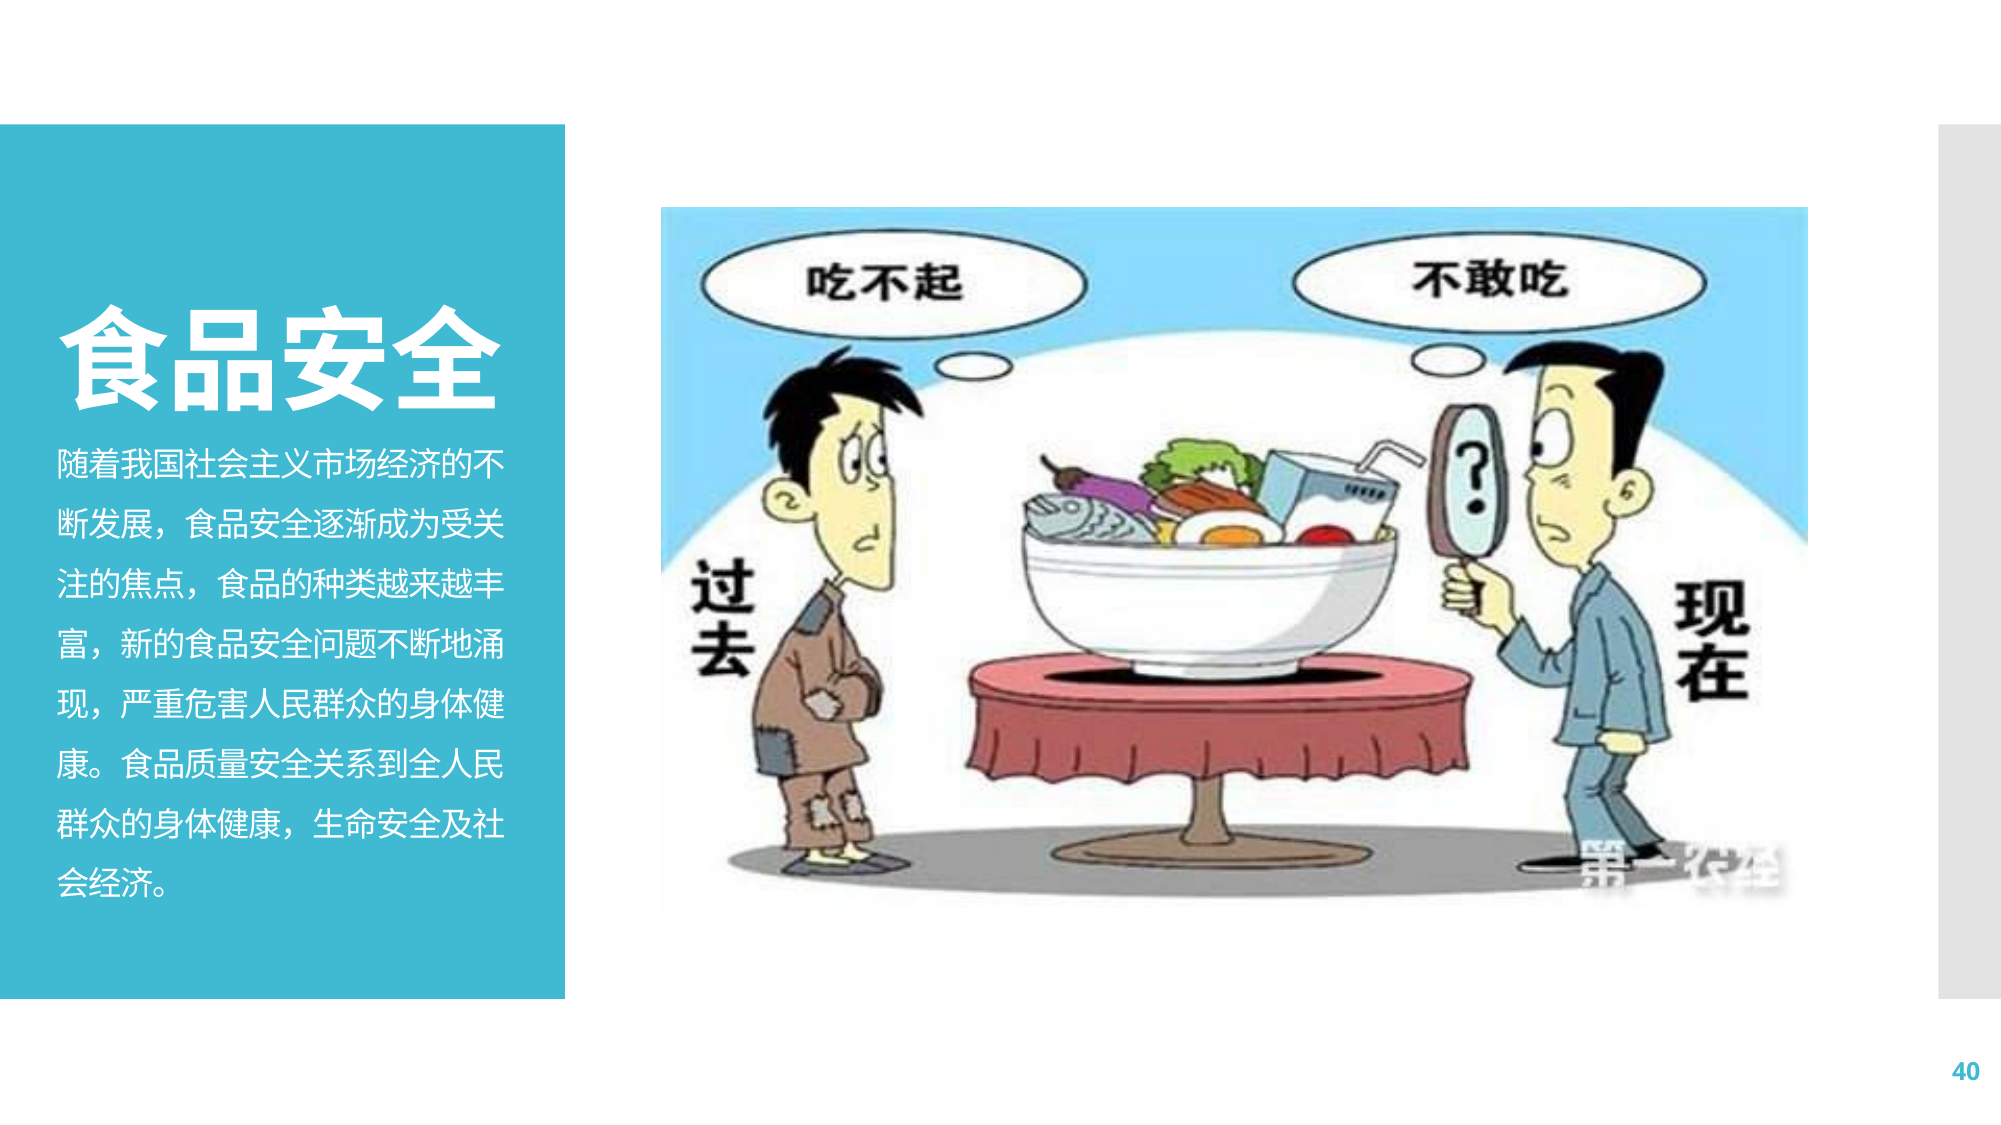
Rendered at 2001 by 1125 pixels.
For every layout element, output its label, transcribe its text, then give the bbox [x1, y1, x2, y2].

title 食品安全 随着我国社会主义市场经济的不断发展，食品安全逐渐成为受关注的焦点，食品的种类越来越丰富，新的食品安全问题不断地涌现，严重危害人民群众的身体健康。食品质量安全关系到全人民群众的身体健康，生命安全及社会经济。 [41, 184, 525, 940]
slide_number 40 [1744, 1042, 1996, 1103]
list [661, 207, 1808, 917]
